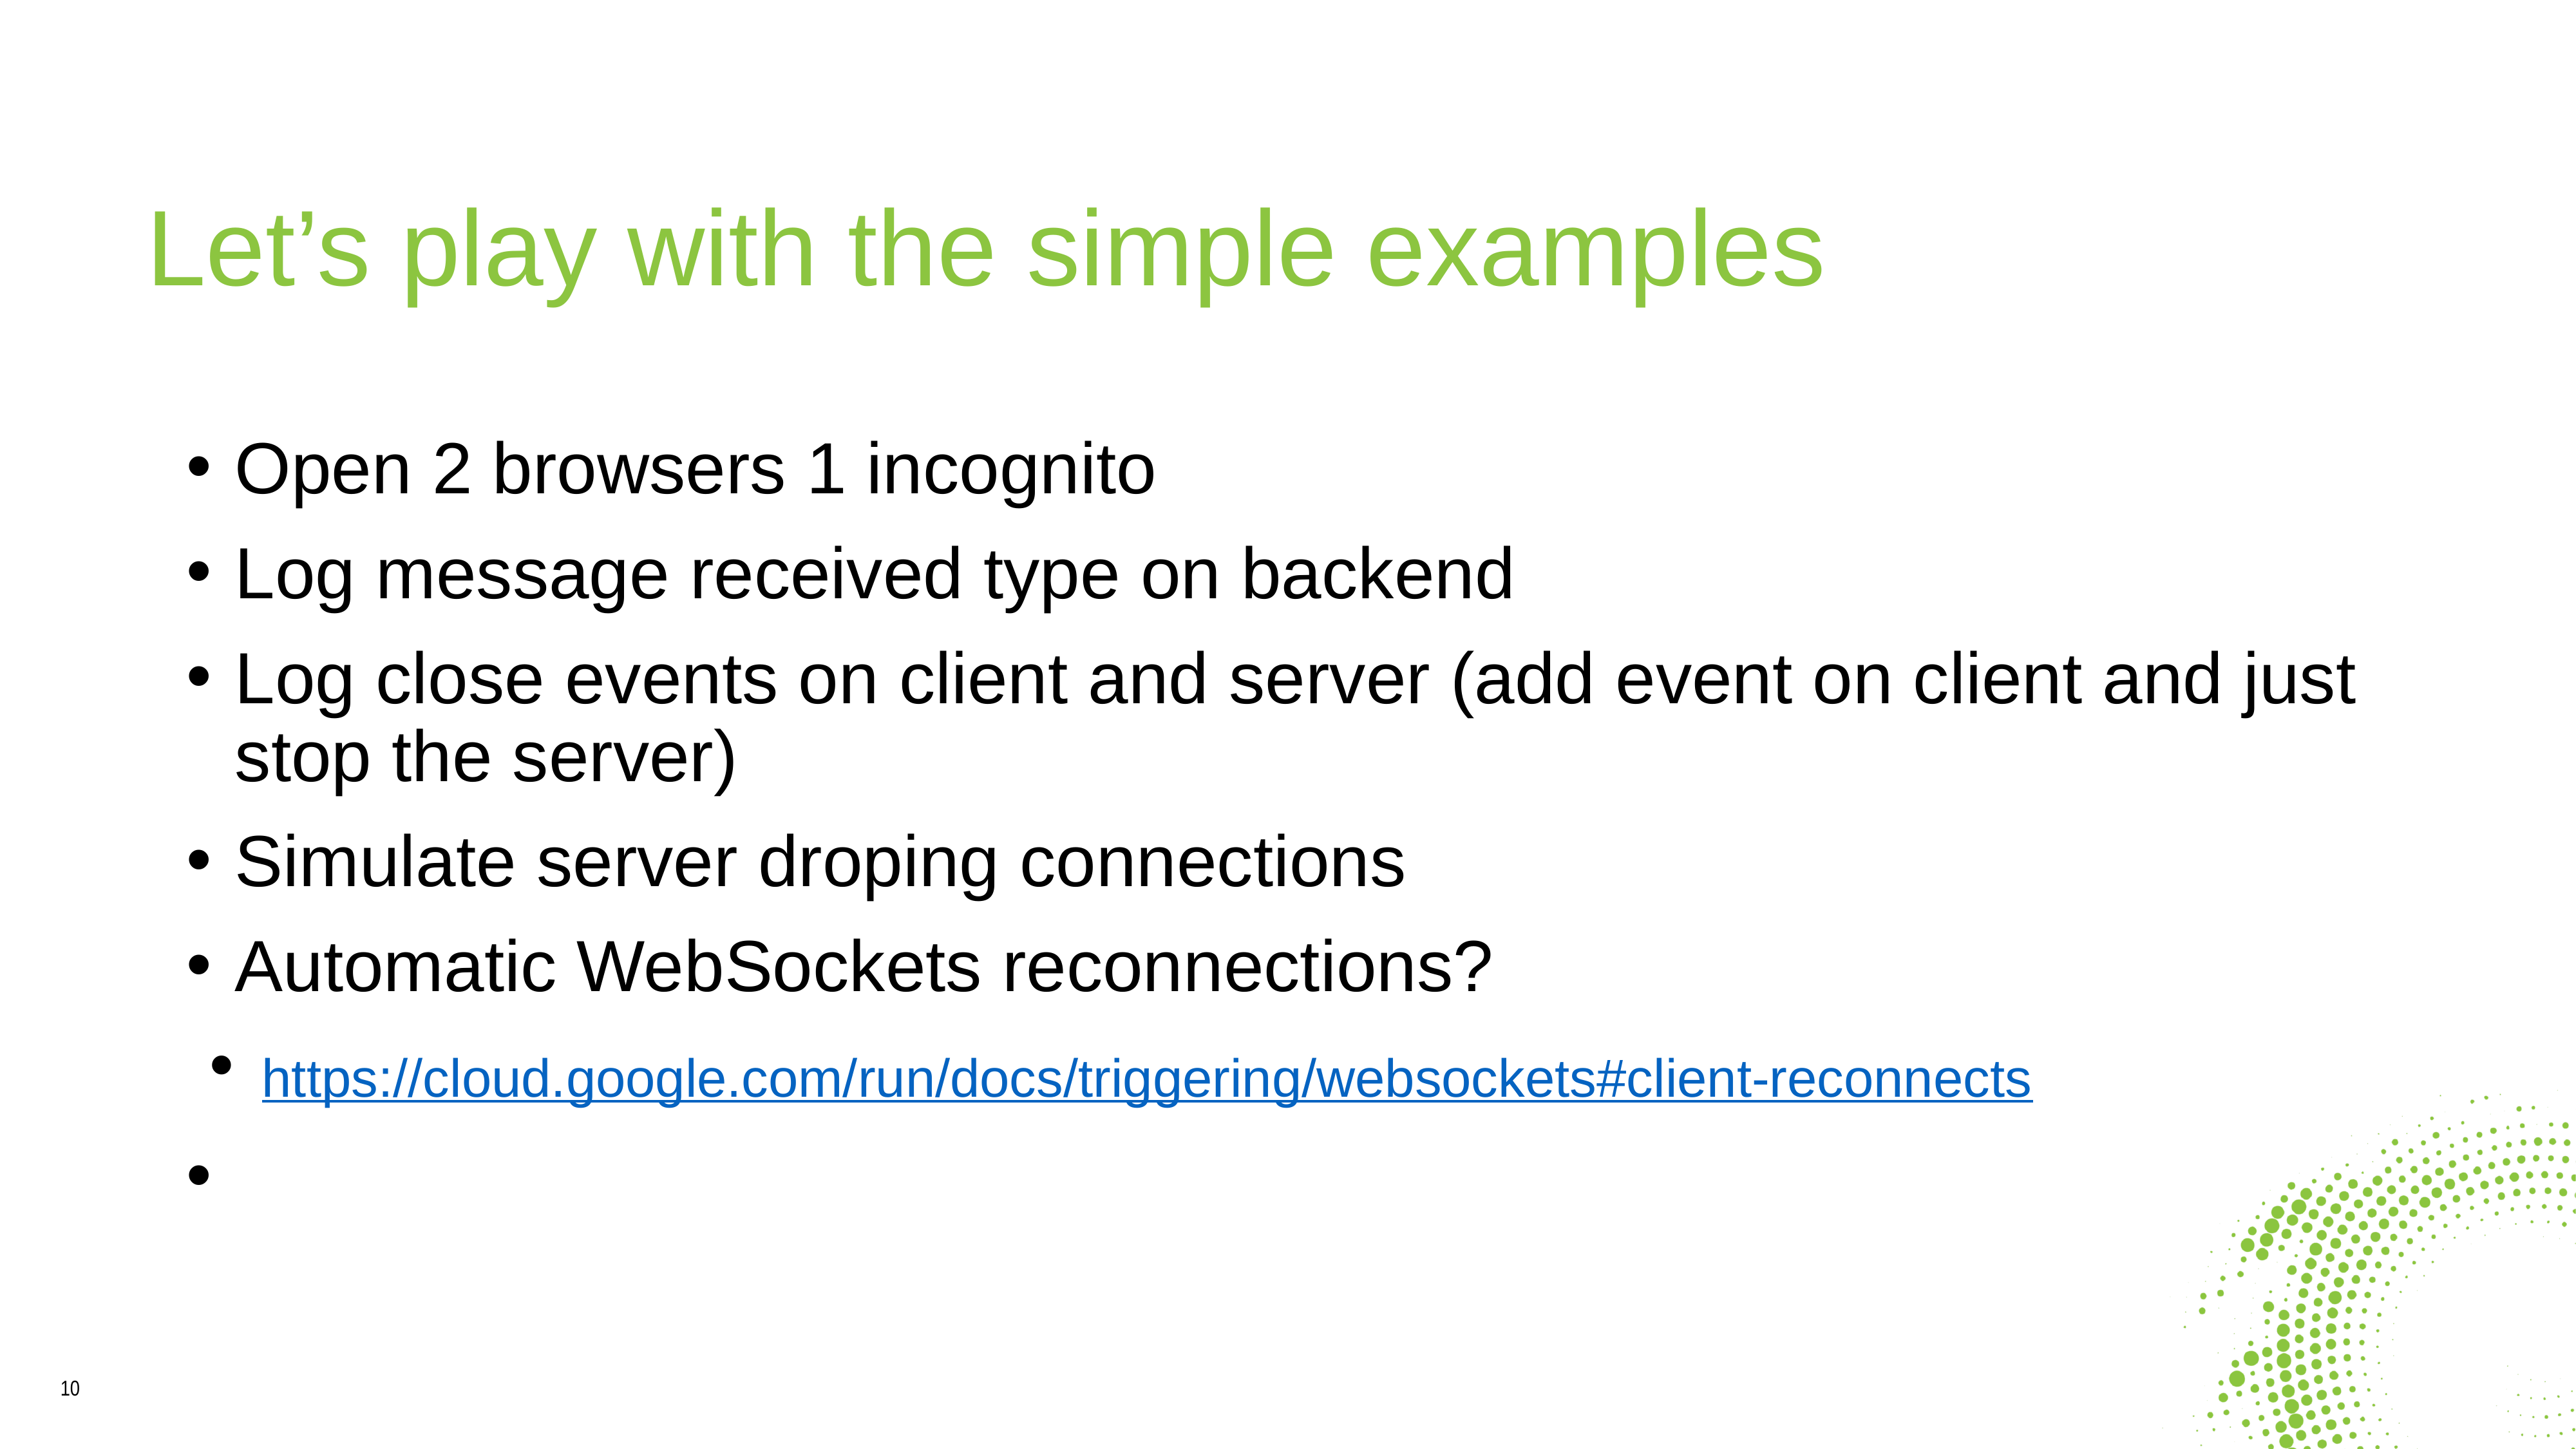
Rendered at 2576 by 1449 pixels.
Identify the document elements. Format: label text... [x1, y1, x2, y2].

picture [2134, 1051, 2576, 1449]
text_box Open 2 browsers 1 incognito Log message received type on backend Log close events on client and server (add event on client and just stop the server) Simulate server droping connections Automatic WebSockets reconnections? https://cloud.google.com/run/docs/triggering/websockets#client-reconnects [176, 426, 2399, 1312]
text_box Let’s play with the simple examples [137, 198, 2359, 314]
